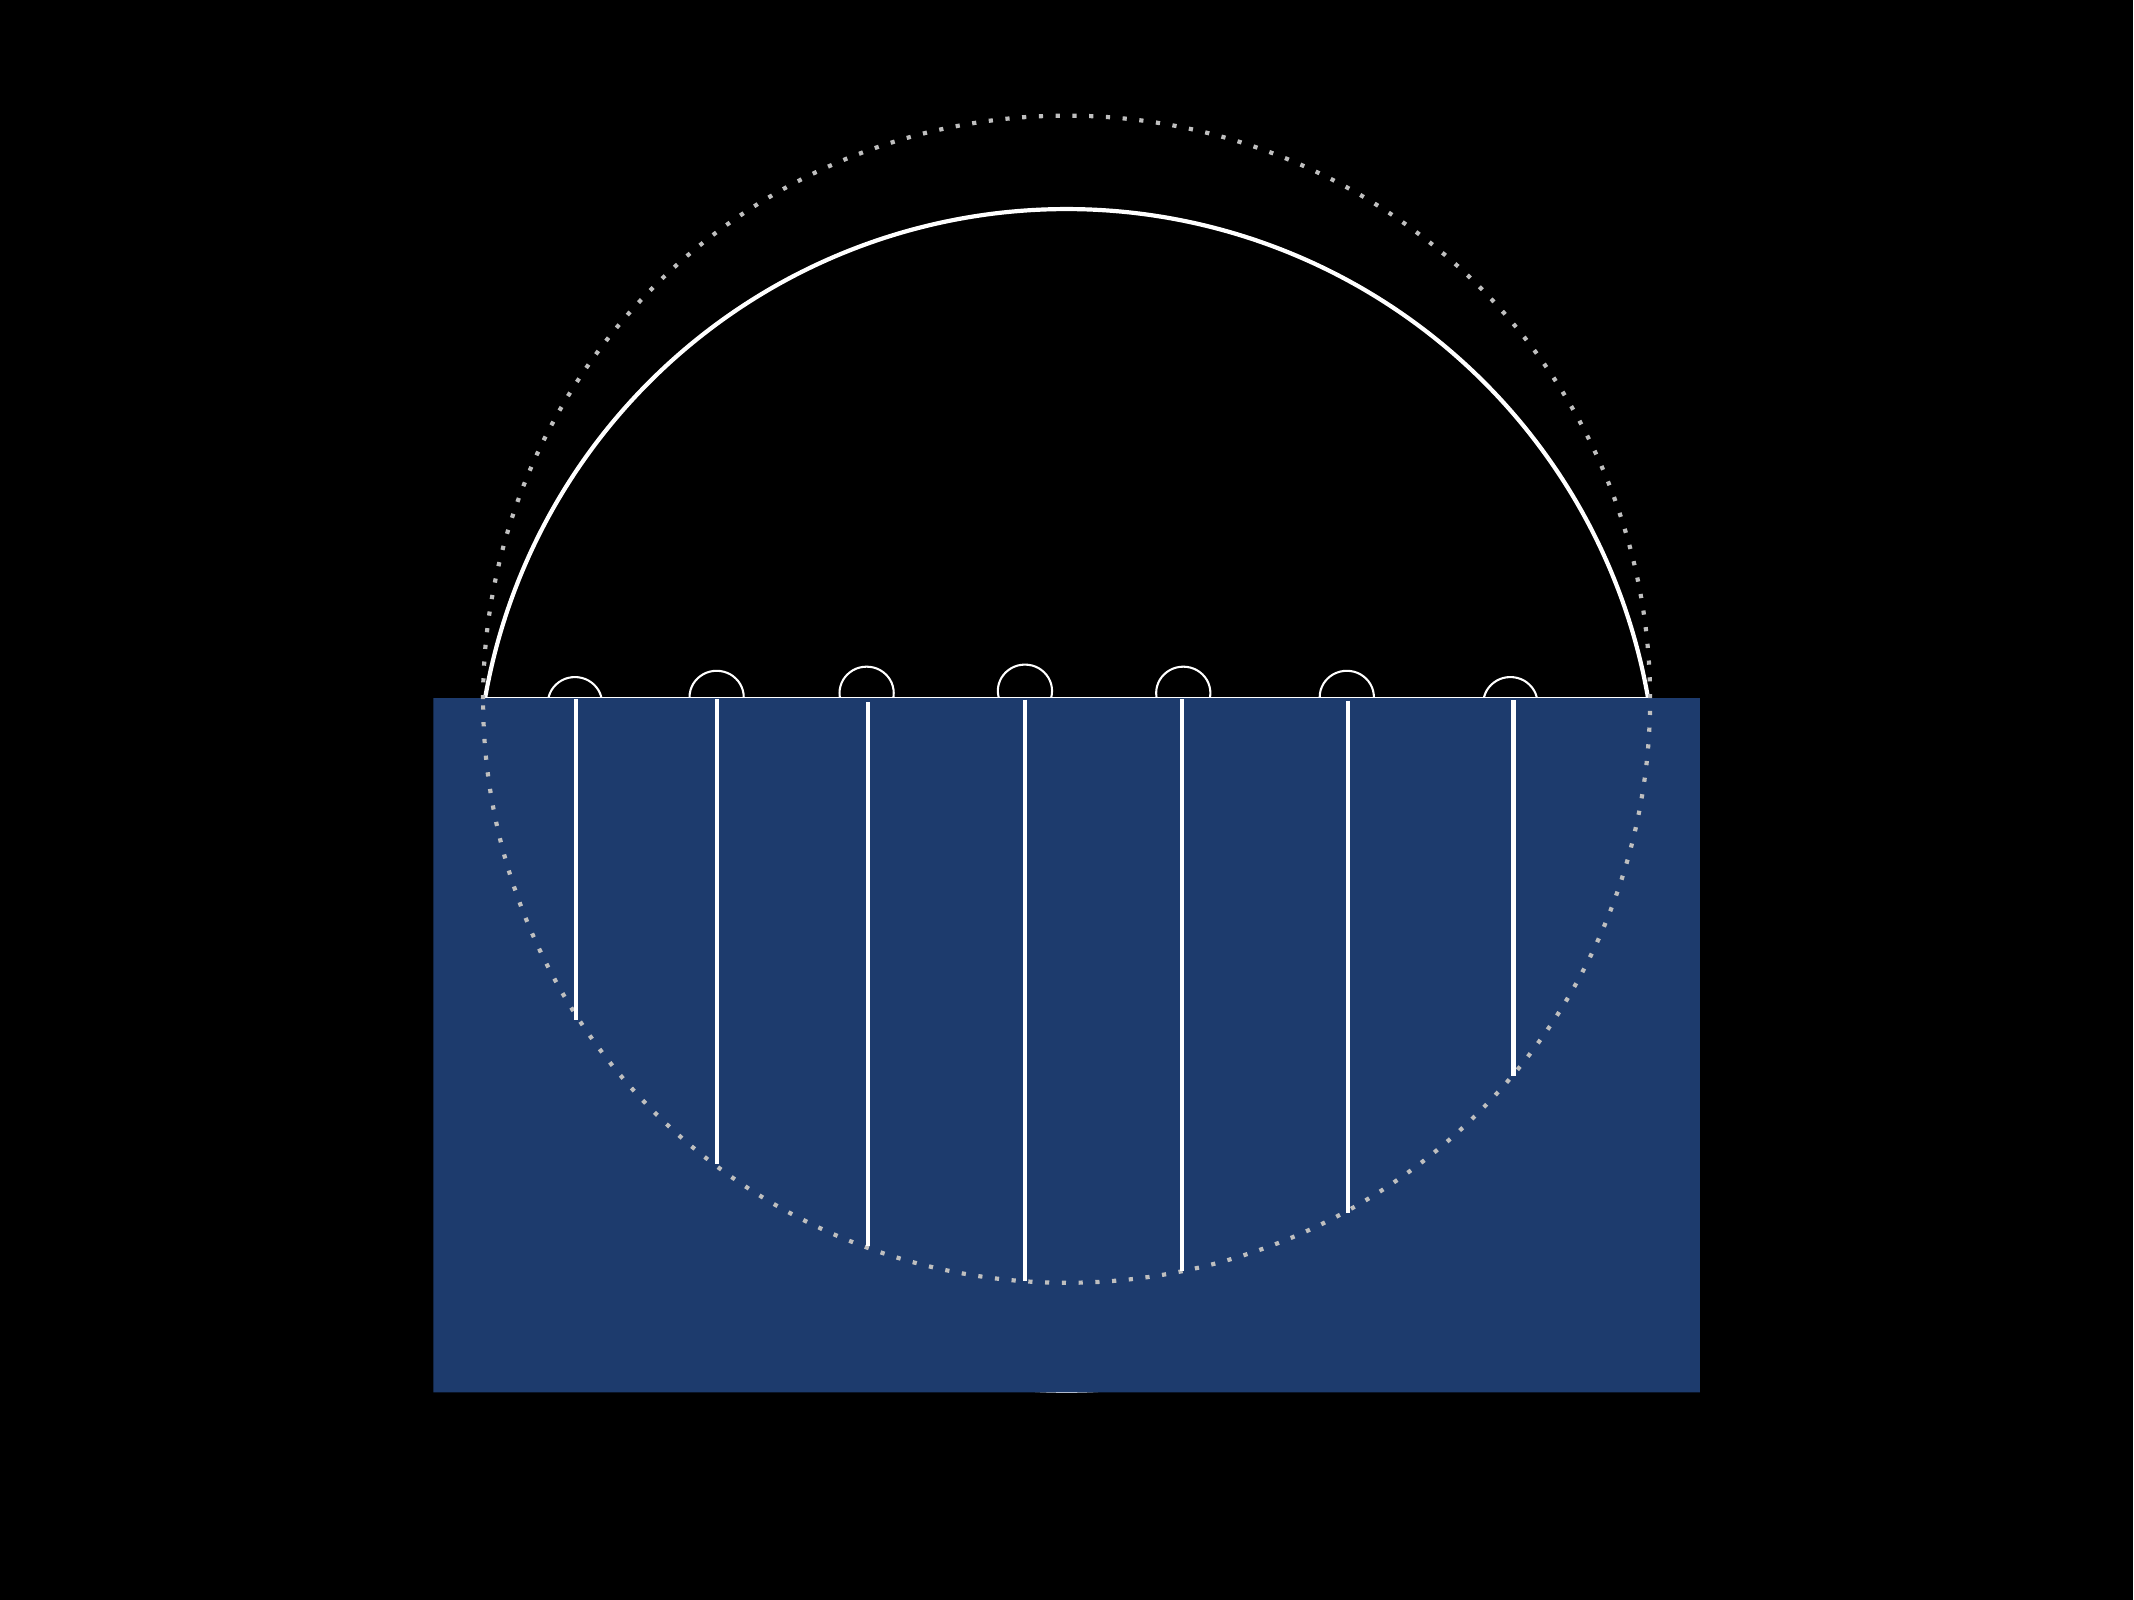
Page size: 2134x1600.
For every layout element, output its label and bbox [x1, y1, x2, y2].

text_box [433, 698, 1700, 1393]
text_box [483, 115, 1651, 1070]
text_box [575, 698, 1514, 1282]
